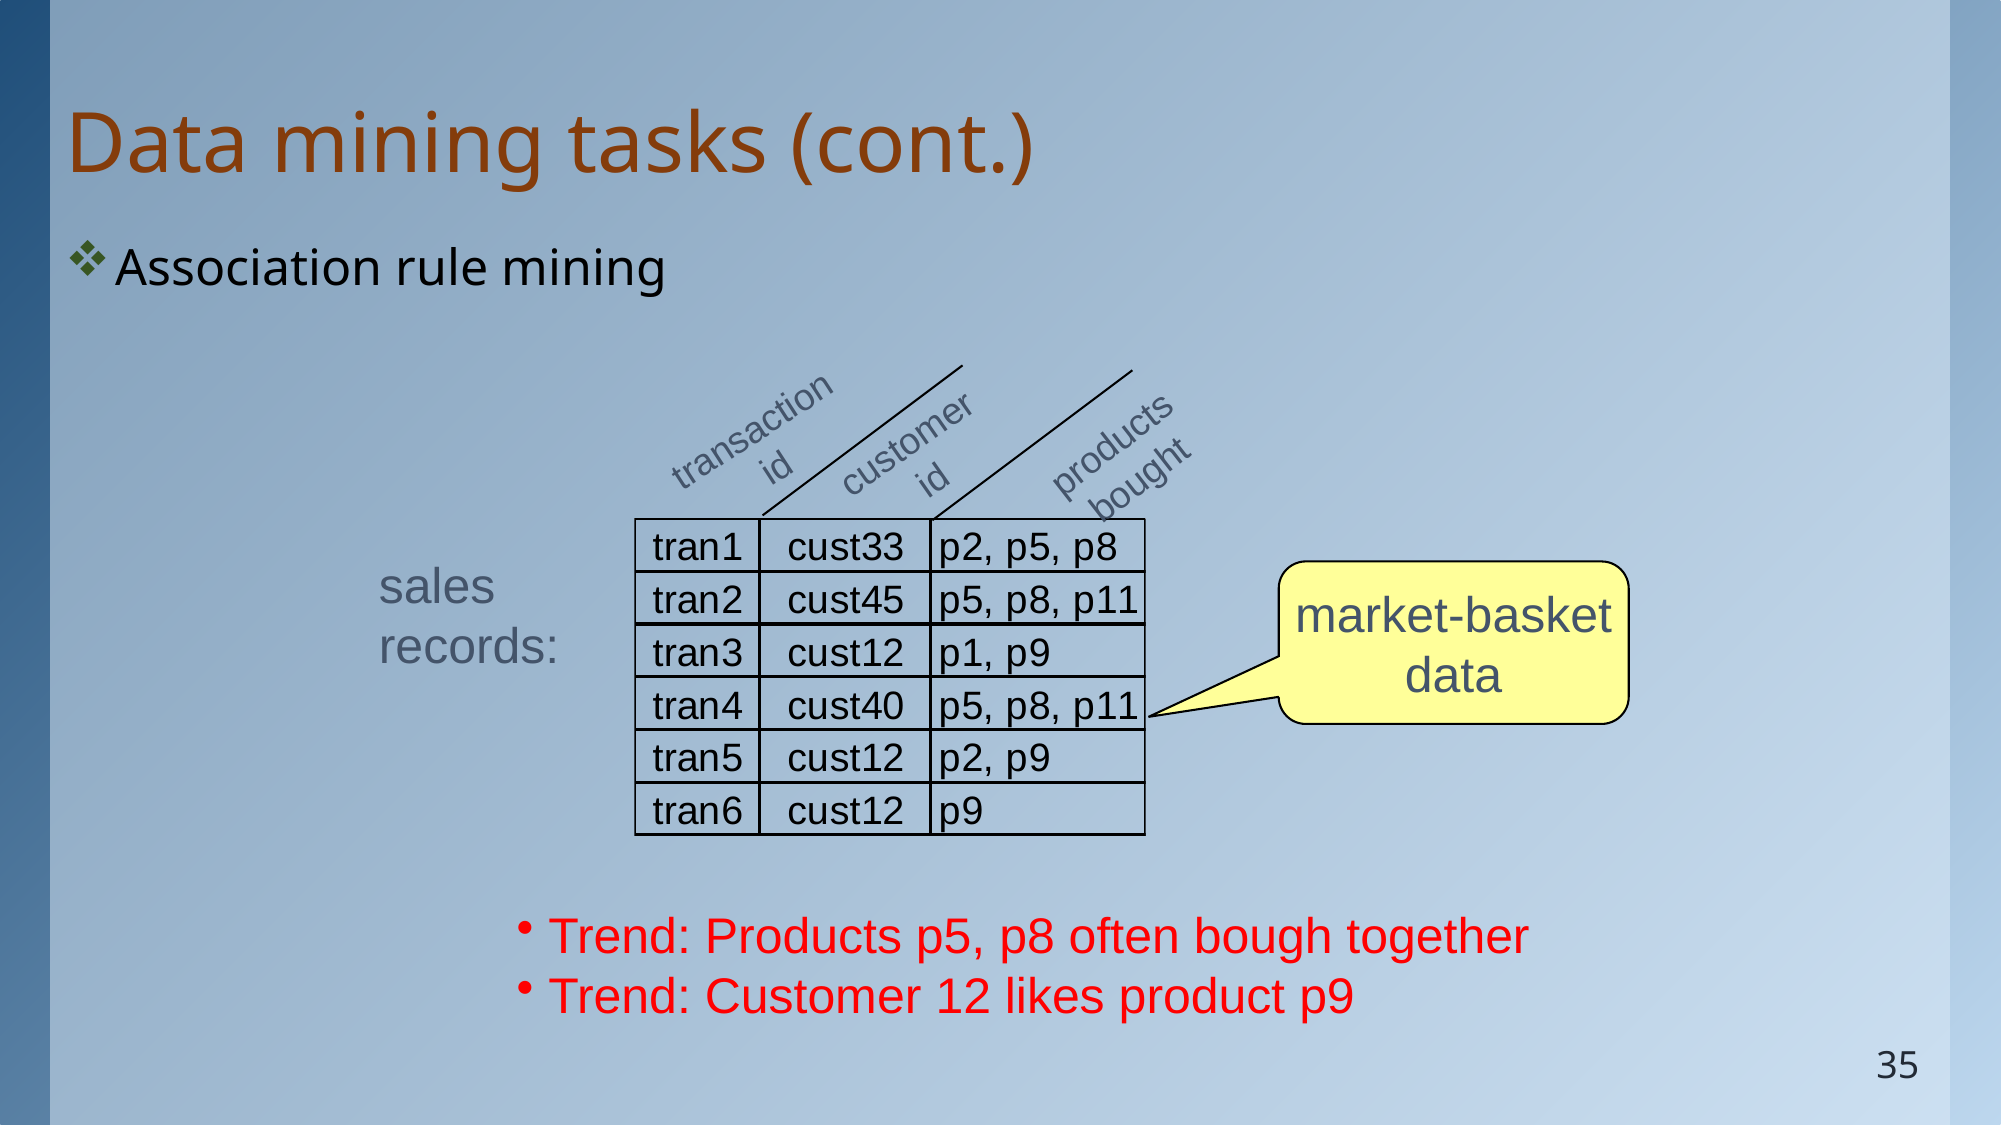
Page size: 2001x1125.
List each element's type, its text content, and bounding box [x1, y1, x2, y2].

slide_number 35 [1757, 1050, 1940, 1103]
title Data mining tasks (cont.) [45, 12, 1940, 200]
list Association rule mining [45, 224, 1940, 1025]
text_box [363, 365, 1629, 1032]
